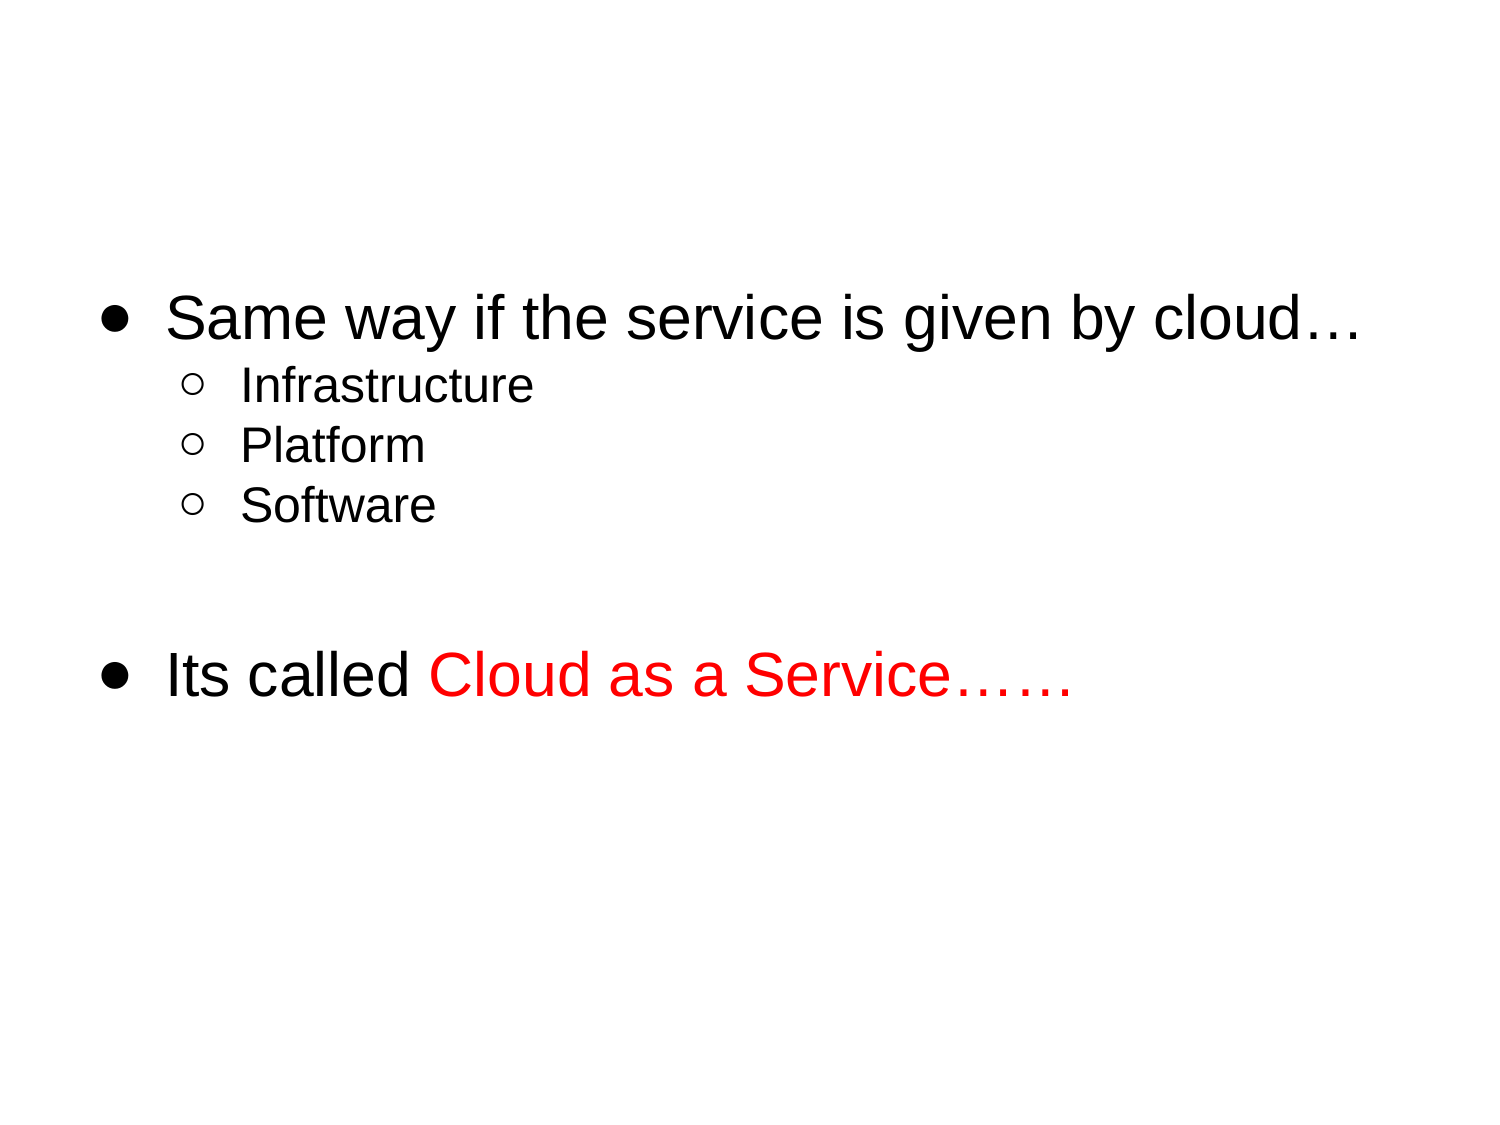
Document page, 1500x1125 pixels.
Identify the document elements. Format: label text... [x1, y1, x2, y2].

list Same way if the service is given by cloud… Infrastructure Platform Software Its called Cloud as a Service…… [75, 262, 1425, 1078]
